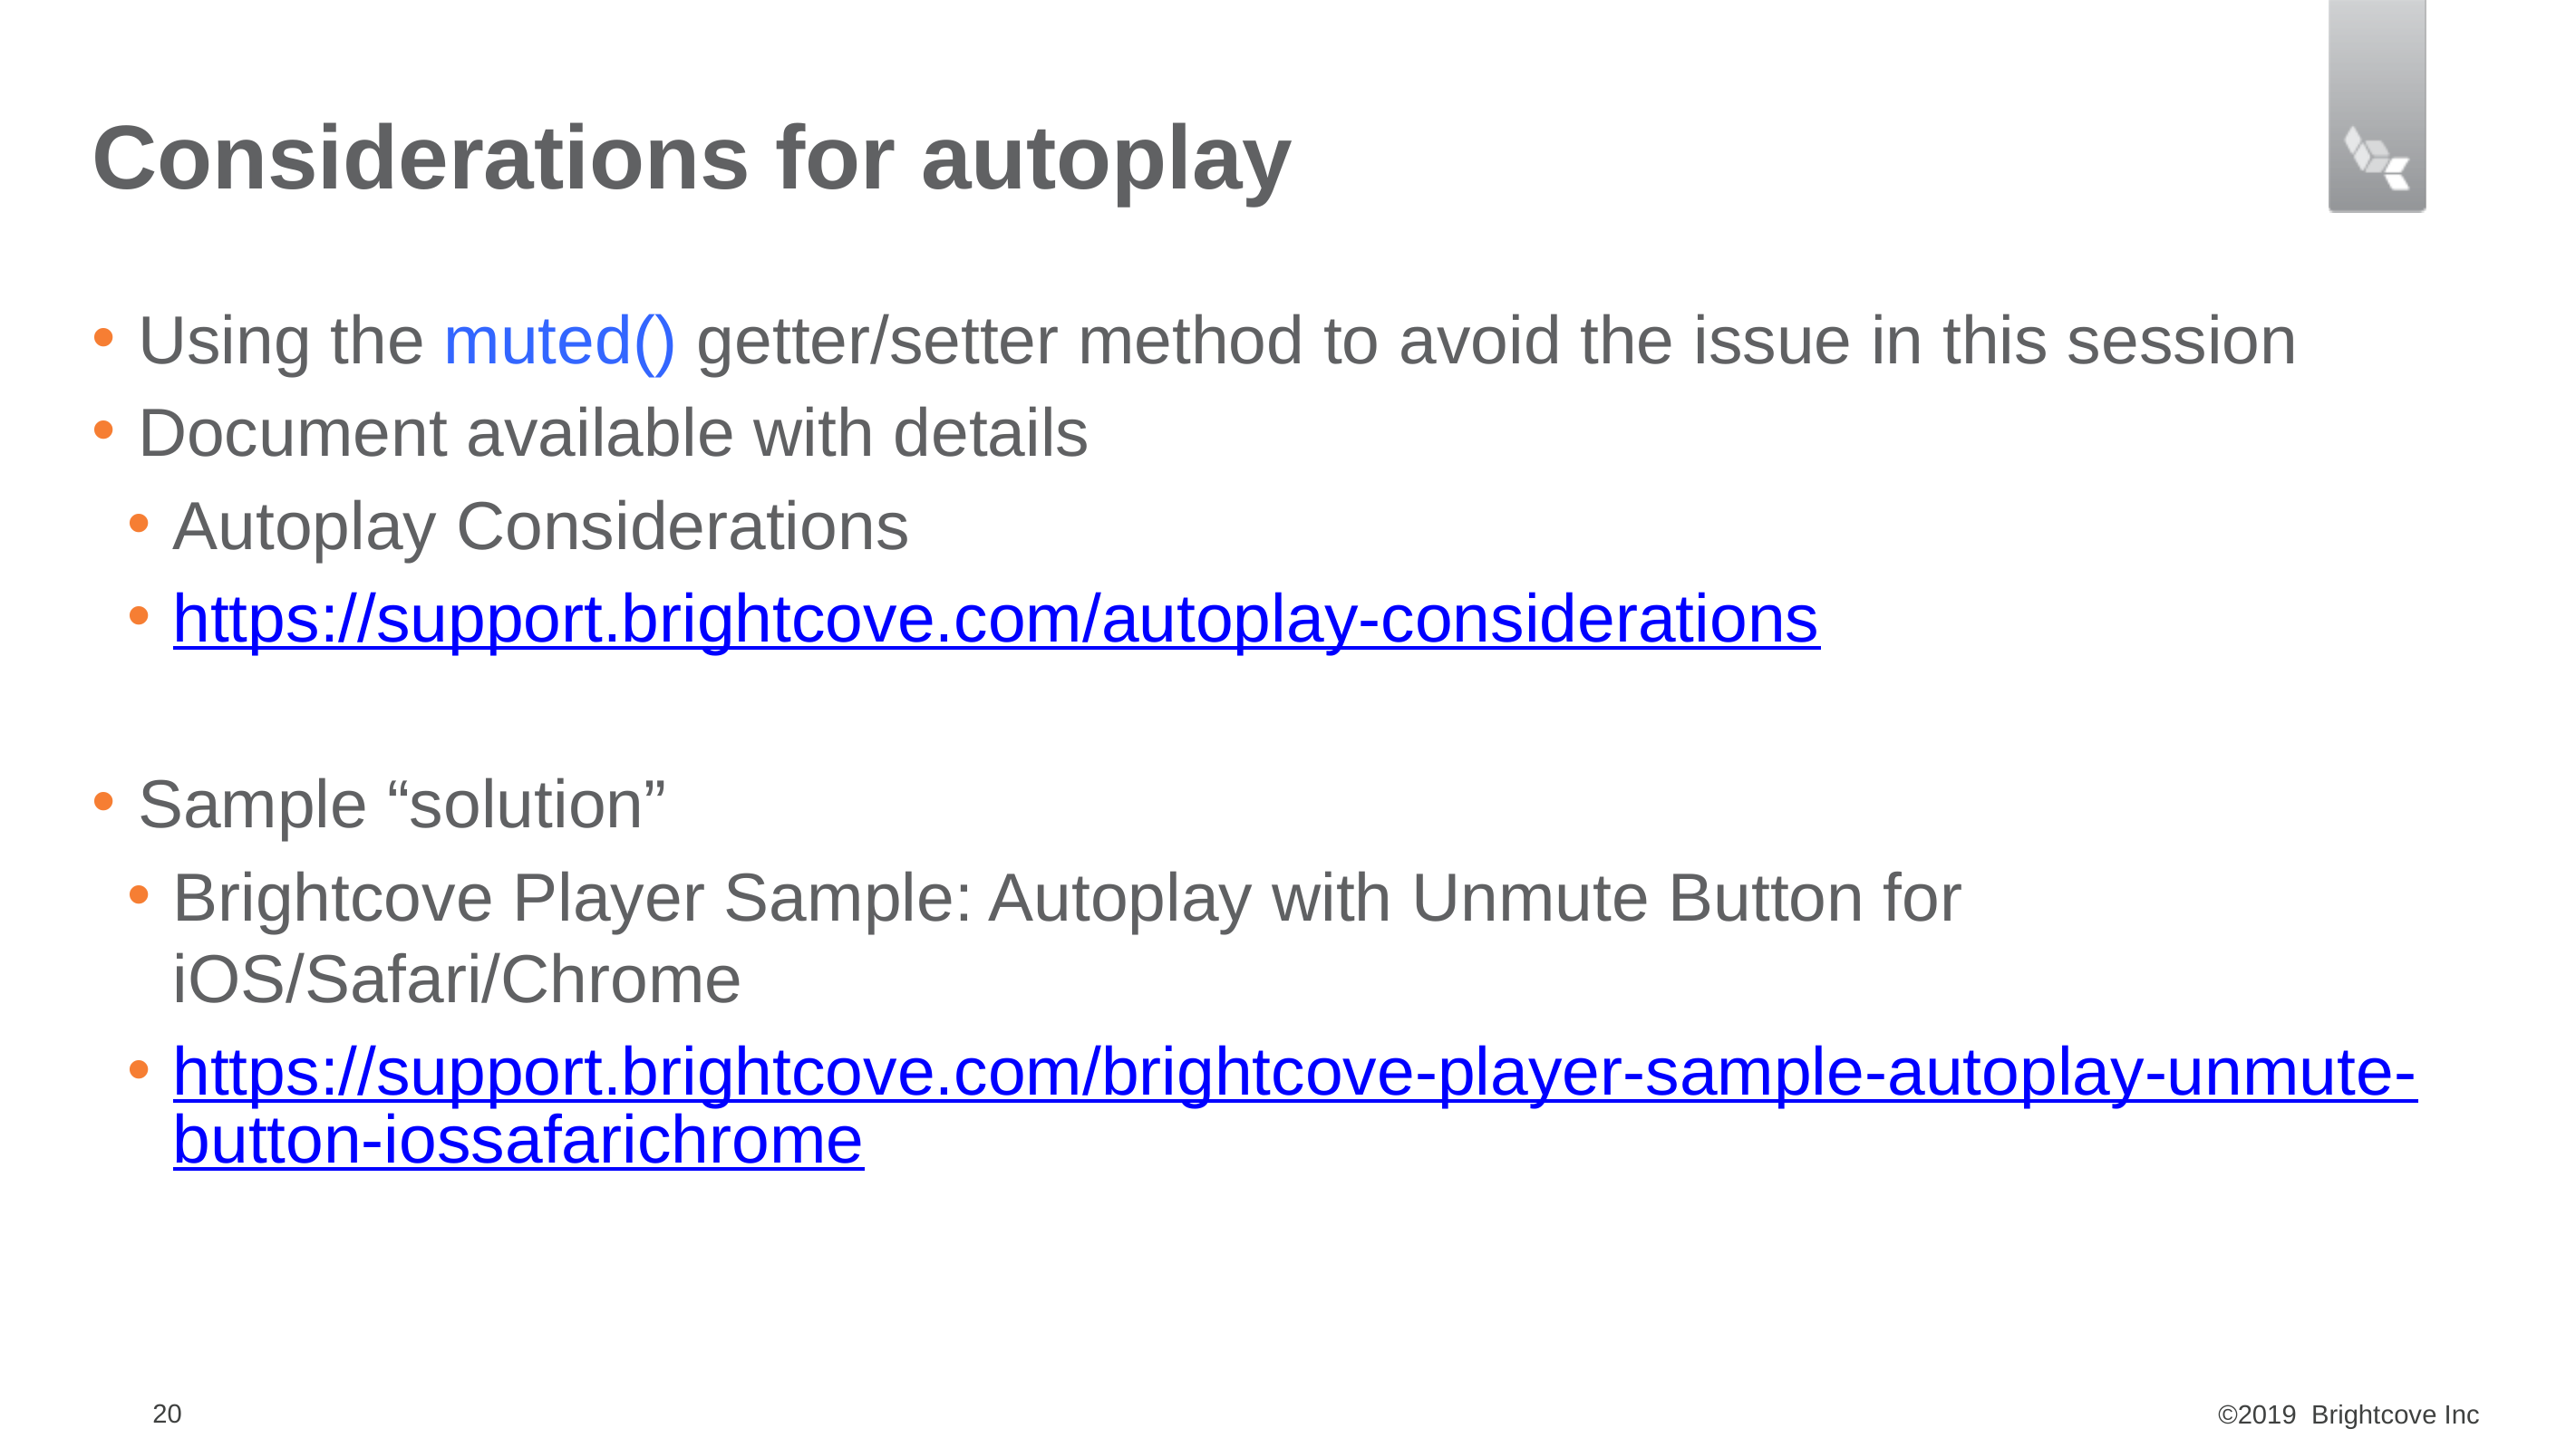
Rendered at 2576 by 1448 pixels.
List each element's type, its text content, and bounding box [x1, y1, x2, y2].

picture [2329, 0, 2428, 213]
slide_number 20 [143, 1390, 189, 1434]
list Using the muted() getter/setter method to avoid the issue in this session Document available with details Autoplay Considerations https://support.brightcove.com/autoplay-considerations Sample “solution” Brightcove Player Sample: Autoplay with Unmute Button for iOS/Safari/Chrome https://support.brightcove.com/brightcove-player-sample-autoplay-unmute-button-iossafarichrome [80, 283, 2442, 1303]
title Considerations for autoplay [80, 43, 2271, 261]
